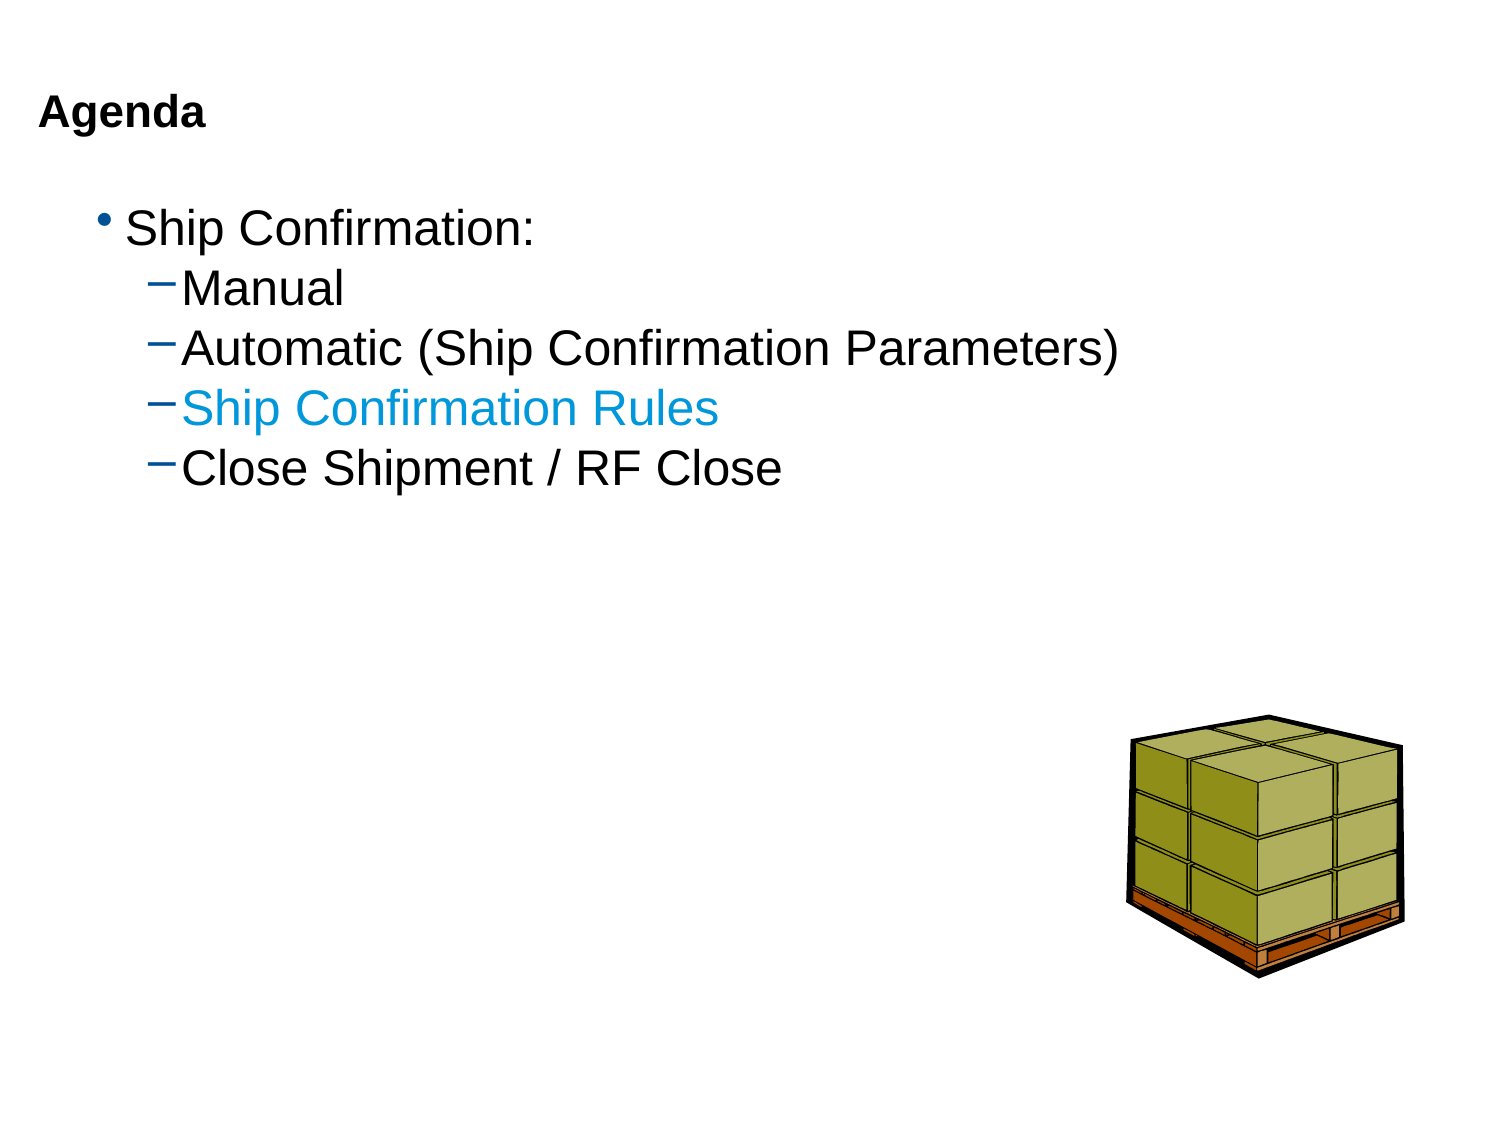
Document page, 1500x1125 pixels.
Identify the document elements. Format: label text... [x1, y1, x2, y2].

list Ship Confirmation: Manual Automatic (Ship Confirmation Parameters) Ship Confirmation Rules Close Shipment / RF Close [80, 187, 1389, 745]
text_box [1125, 714, 1405, 979]
title Agenda [22, 74, 1421, 124]
